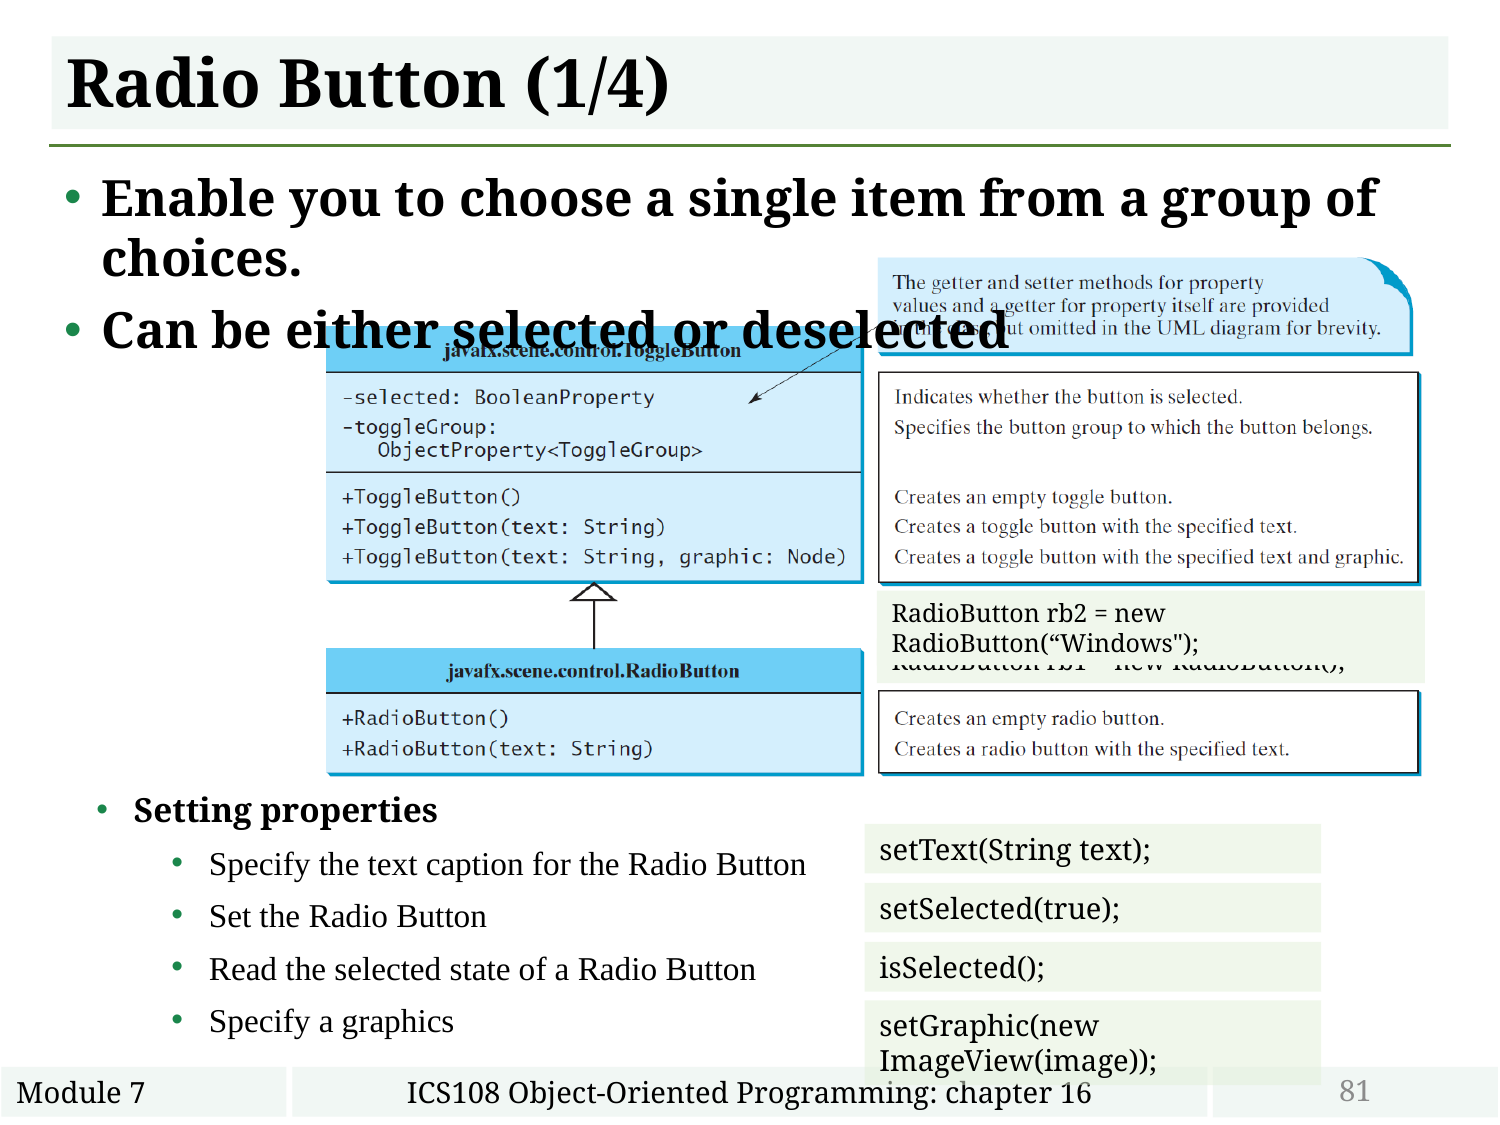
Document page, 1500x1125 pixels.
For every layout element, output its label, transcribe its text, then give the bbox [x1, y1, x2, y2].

text_box setText(String text); [864, 823, 1322, 874]
text_box isSelected(); [864, 941, 1322, 992]
slide_number 81 [1212, 1066, 1498, 1118]
list Enable you to choose a single item from a group of choices. Can be either selected or deselected [49, 158, 1451, 1060]
title Radio Button (1/4) [51, 36, 1449, 130]
text_box setSelected(true); [864, 882, 1322, 933]
text_box Setting properties Specify the text caption for the Radio Button Set the Radio Button Read the selected state of a Radio Button Specify a graphics [81, 782, 851, 1051]
picture [324, 252, 1430, 783]
text_box setGraphic(new ImageView(image)); [864, 1000, 1322, 1086]
